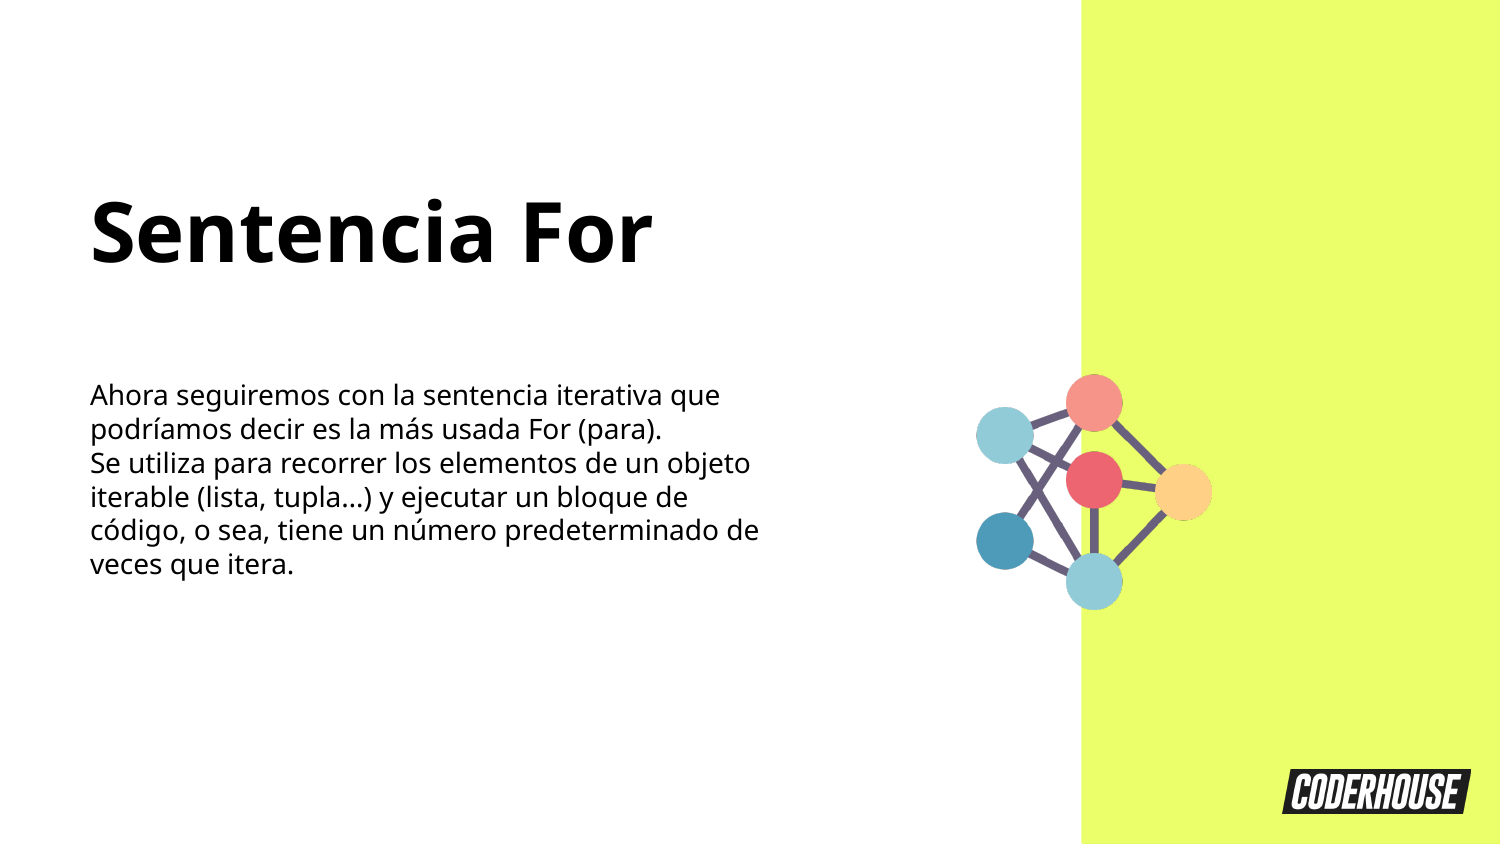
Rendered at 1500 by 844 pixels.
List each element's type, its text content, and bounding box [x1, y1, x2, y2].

text_box Ahora seguiremos con la sentencia iterativa que podríamos decir es la más usada For (para). Se utiliza para recorrer los elementos de un objeto iterable (lista, tupla…) y ejecutar un bloque de código, o sea, tiene un número predeterminado de veces que itera. [75, 362, 794, 697]
picture [1281, 769, 1471, 814]
text_box Sentencia For [75, 175, 851, 296]
picture [0, 0, 1224, 844]
